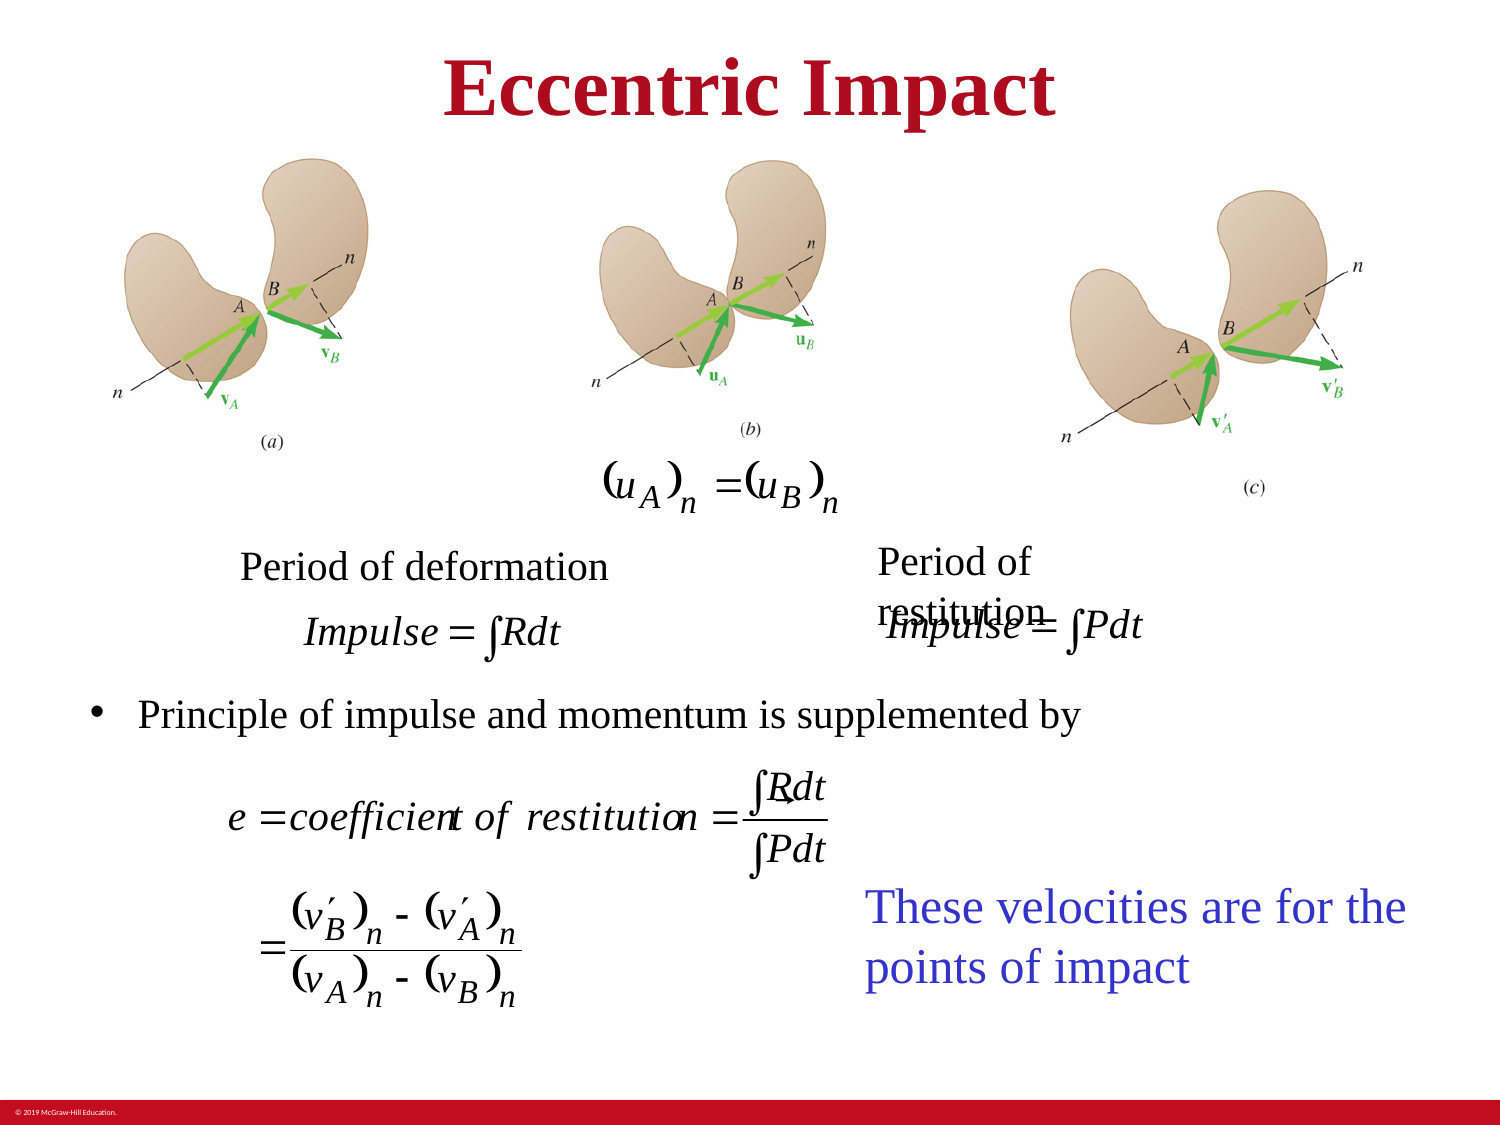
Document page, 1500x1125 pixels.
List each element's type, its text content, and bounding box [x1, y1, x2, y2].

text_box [298, 603, 566, 665]
list Period of restitution [862, 526, 1225, 588]
list These velocities are for the points of impact [849, 865, 1438, 1013]
picture [112, 155, 371, 452]
picture [588, 159, 827, 438]
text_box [599, 460, 844, 520]
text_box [880, 596, 1148, 658]
list Period of deformation [225, 531, 638, 588]
picture [1061, 174, 1363, 497]
list Principle of impulse and momentum is supplemented by [75, 679, 1125, 743]
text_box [224, 758, 834, 1013]
title Eccentric Impact [75, 24, 1425, 135]
